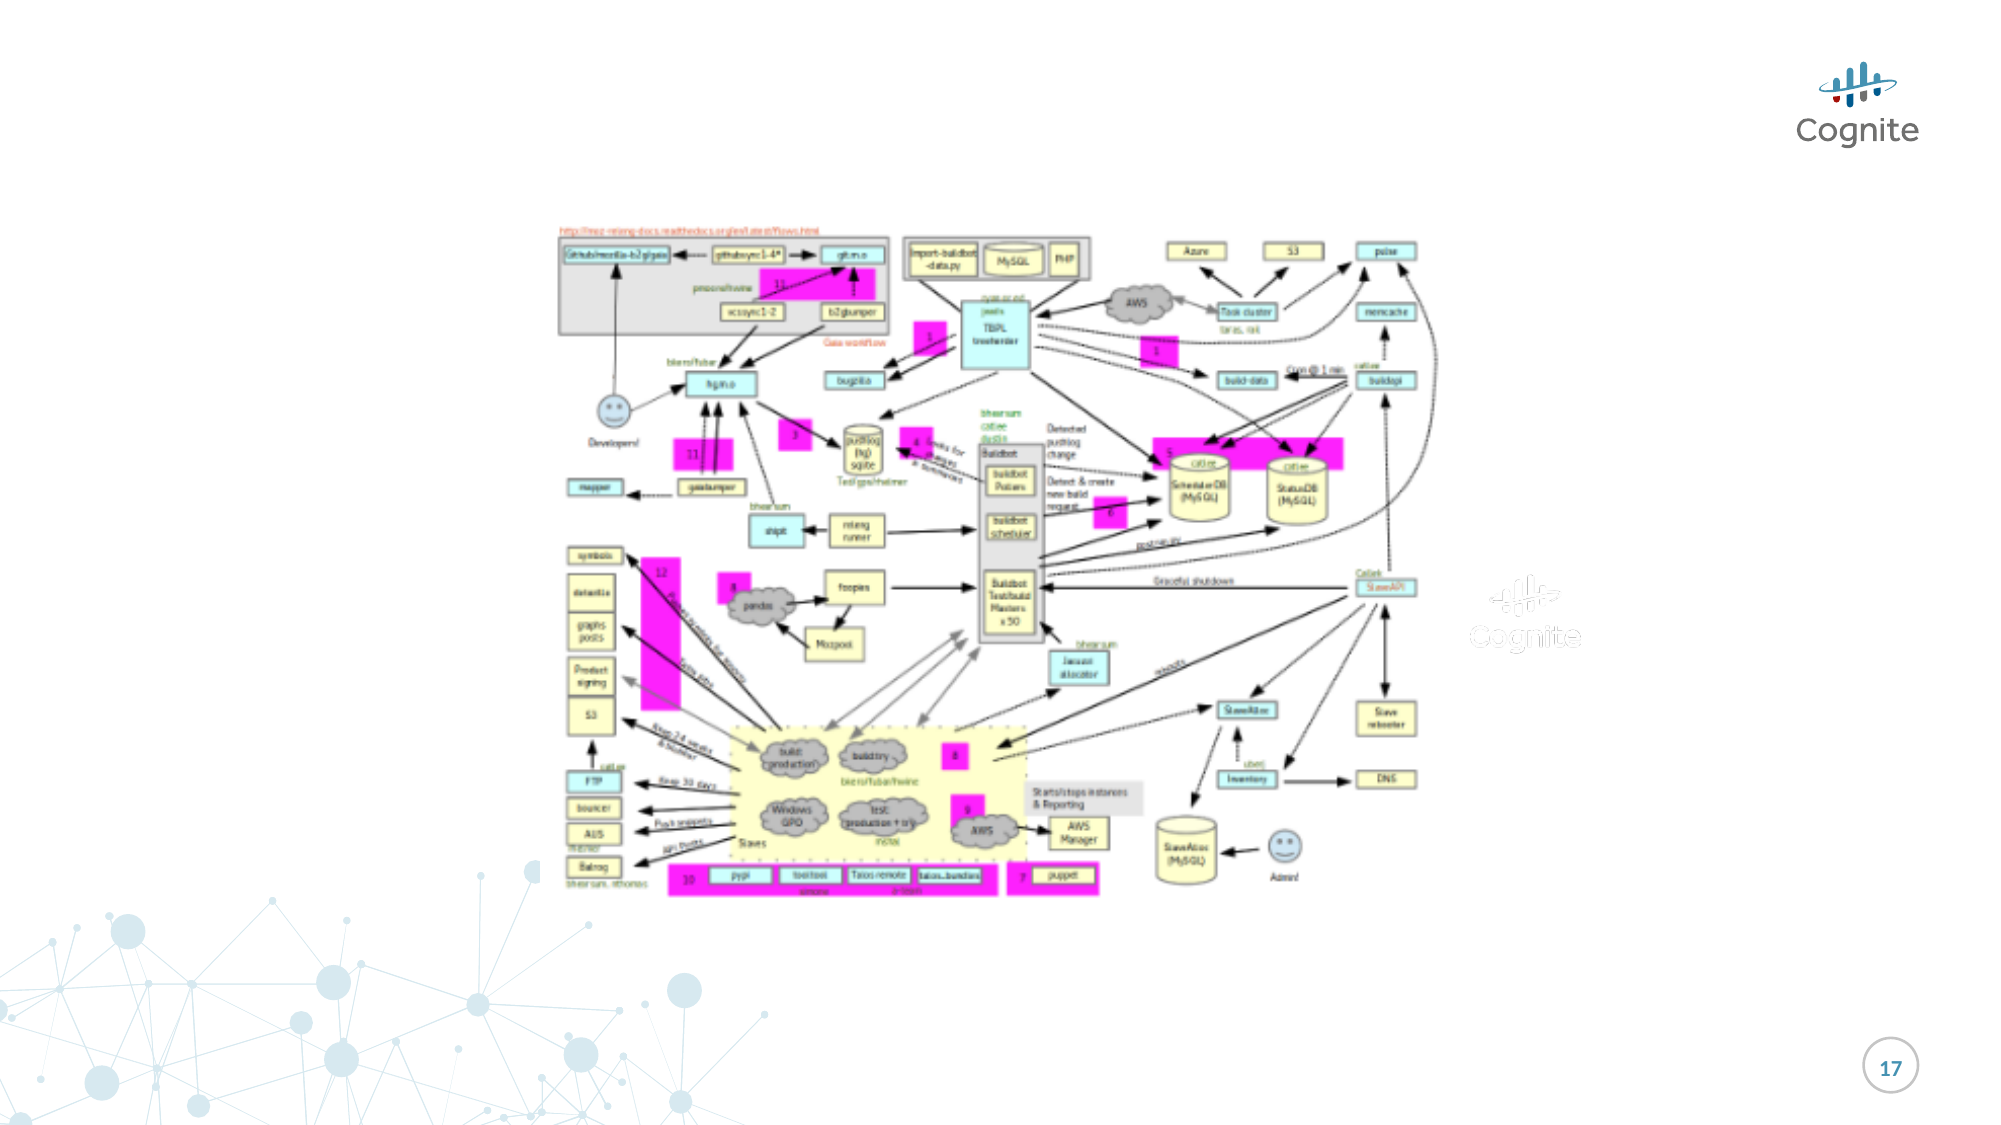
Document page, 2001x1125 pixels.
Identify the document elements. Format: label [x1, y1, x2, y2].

picture [540, 211, 1613, 914]
